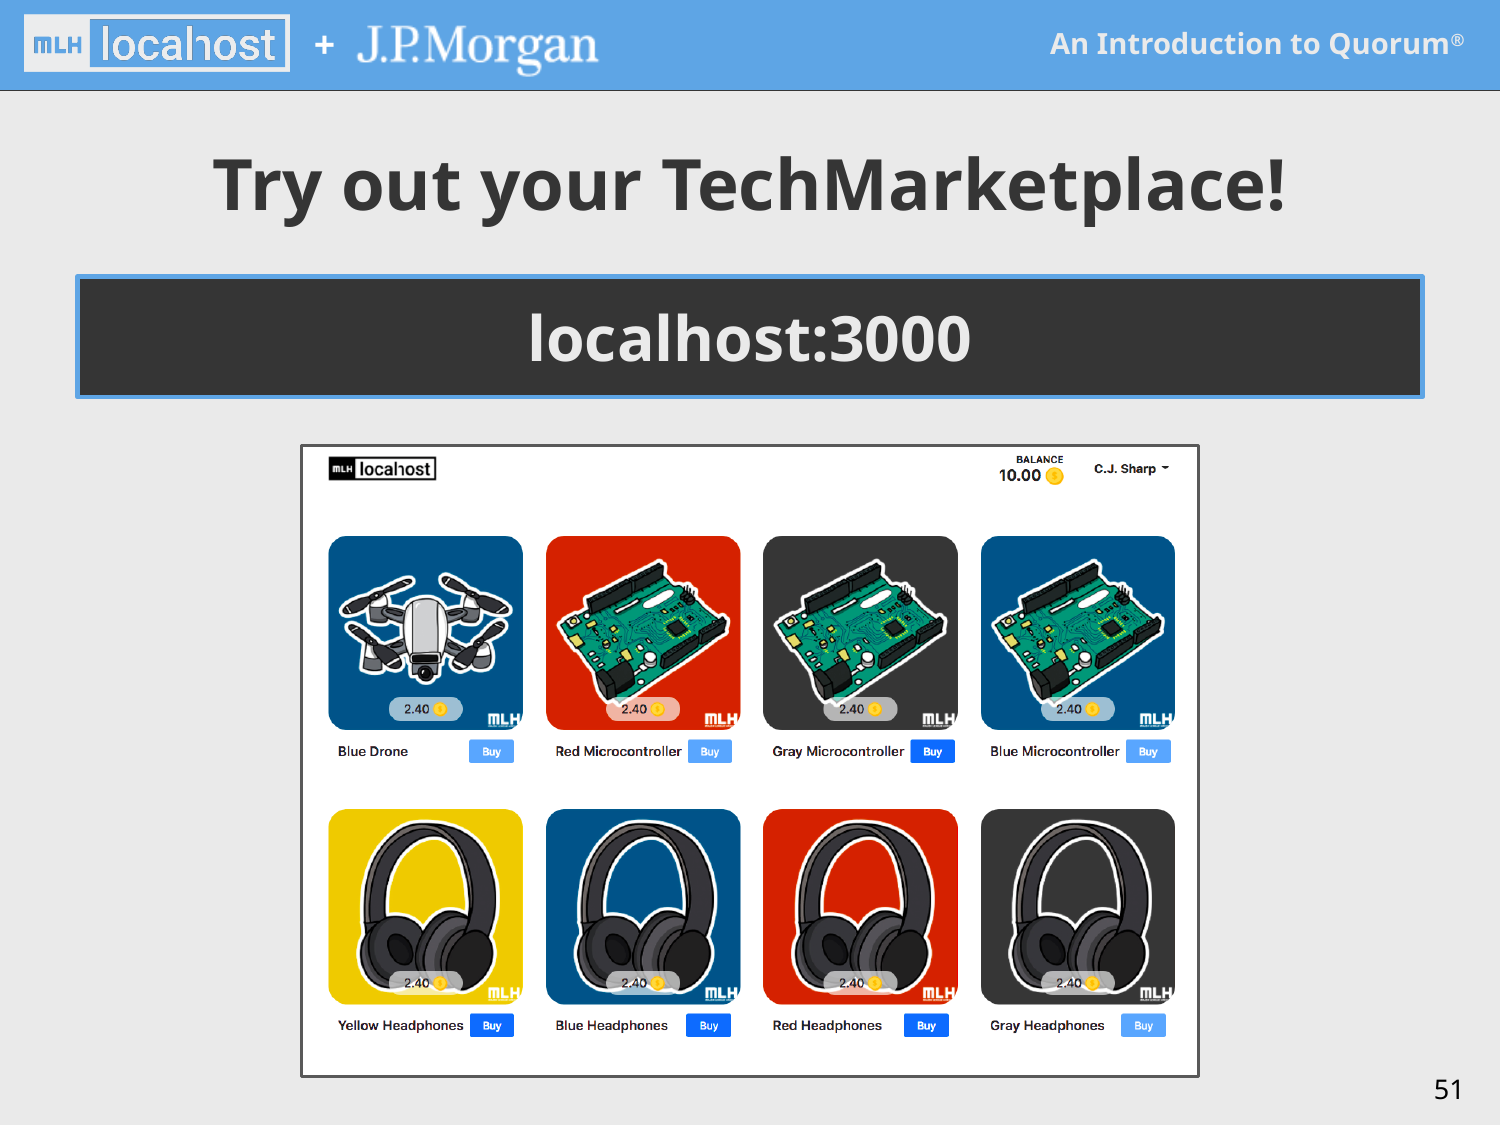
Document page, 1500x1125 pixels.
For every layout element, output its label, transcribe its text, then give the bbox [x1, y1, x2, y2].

picture [333, 7, 625, 79]
text_box localhost:3000 [77, 276, 1423, 397]
picture [24, 14, 290, 72]
picture [302, 446, 1197, 1076]
text_box Try out your TechMarketplace! [40, 128, 1460, 236]
slide_number ‹#› [1389, 1057, 1480, 1125]
